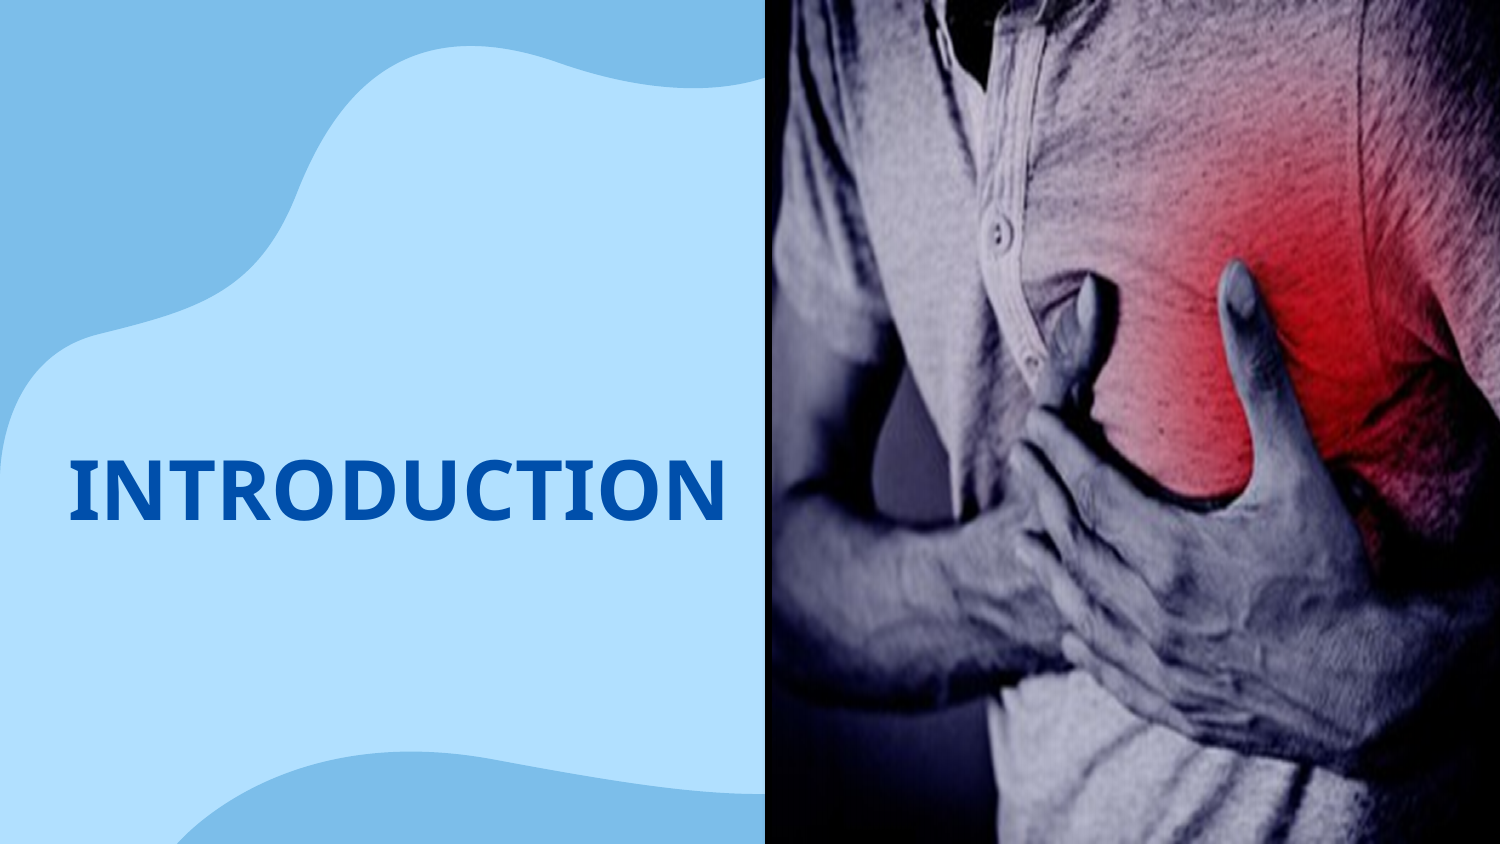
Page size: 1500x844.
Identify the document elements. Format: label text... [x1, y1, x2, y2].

picture [771, 0, 1500, 844]
title INTRODUCTION [27, 421, 764, 553]
